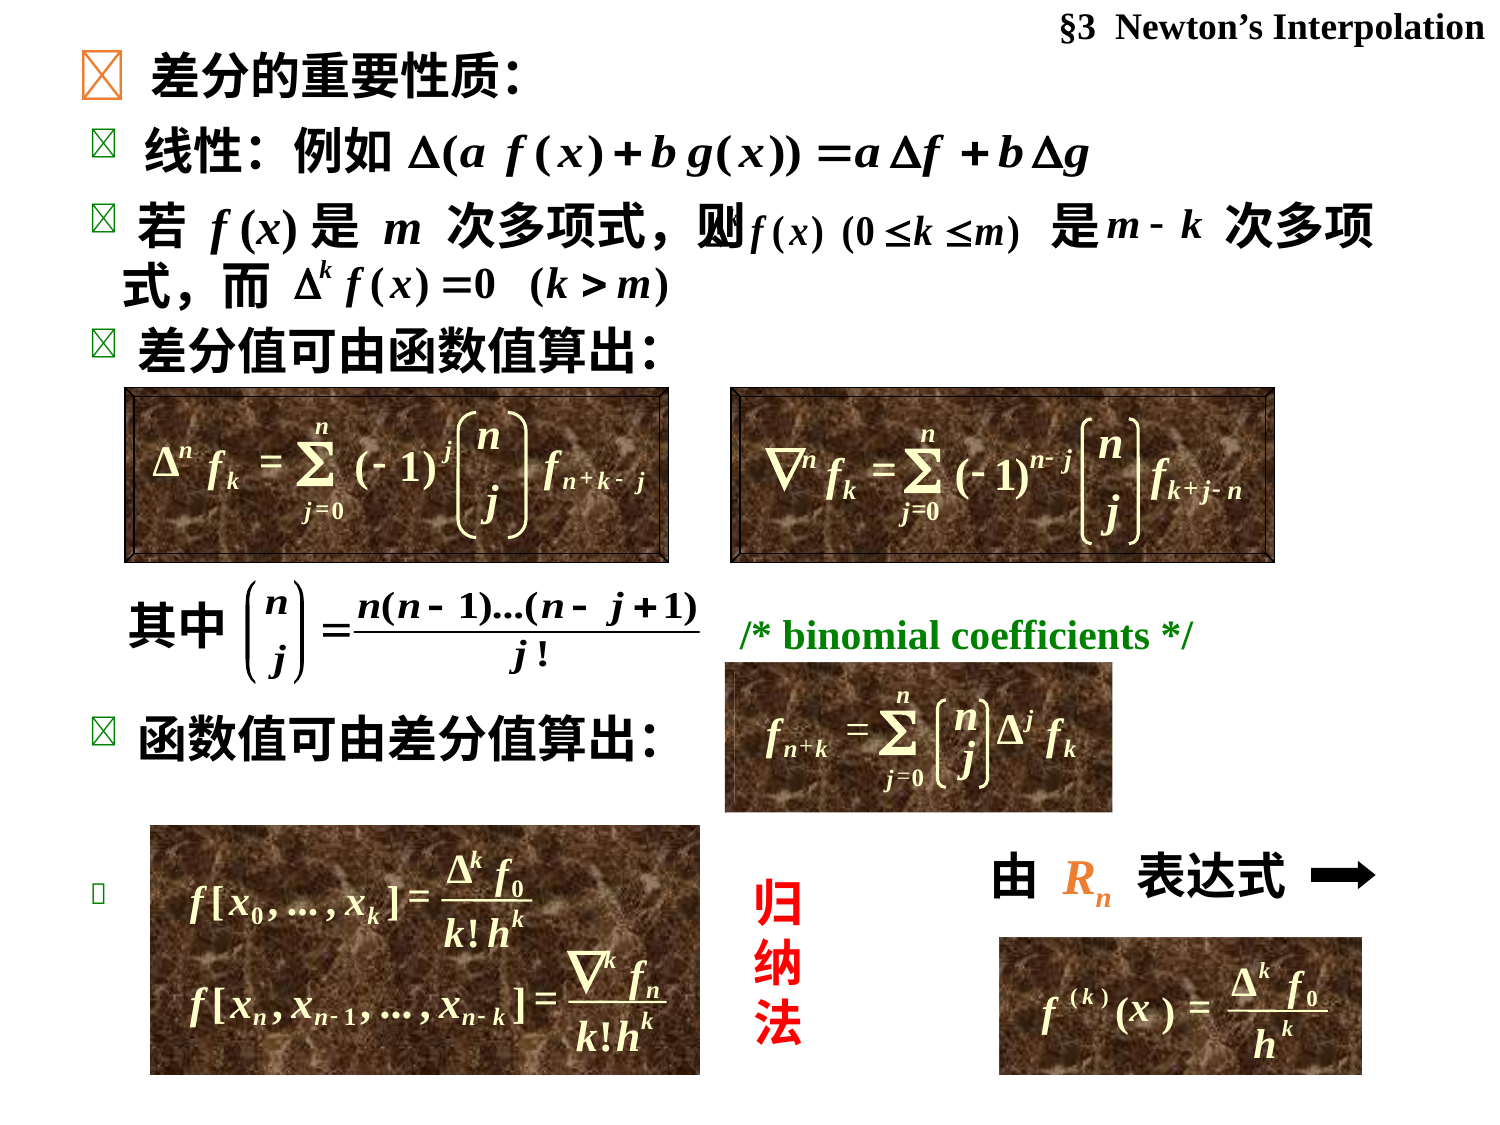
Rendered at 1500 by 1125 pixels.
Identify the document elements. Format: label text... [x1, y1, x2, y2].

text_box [112, 574, 1288, 689]
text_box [74, 112, 1100, 187]
text_box §3 Newton’s Interpolation [962, 0, 1500, 50]
text_box 归纳法 [738, 863, 845, 1059]
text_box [999, 937, 1362, 1075]
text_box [974, 837, 1375, 913]
text_box  [74, 862, 149, 938]
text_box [149, 824, 700, 1075]
text_box  差分值可由函数值算出： [75, 324, 725, 388]
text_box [74, 187, 1413, 324]
text_box  差分的重要性质： [62, 37, 588, 113]
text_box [724, 662, 1113, 813]
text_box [124, 387, 1275, 563]
text_box  函数值可由差分值算出： [75, 699, 713, 775]
